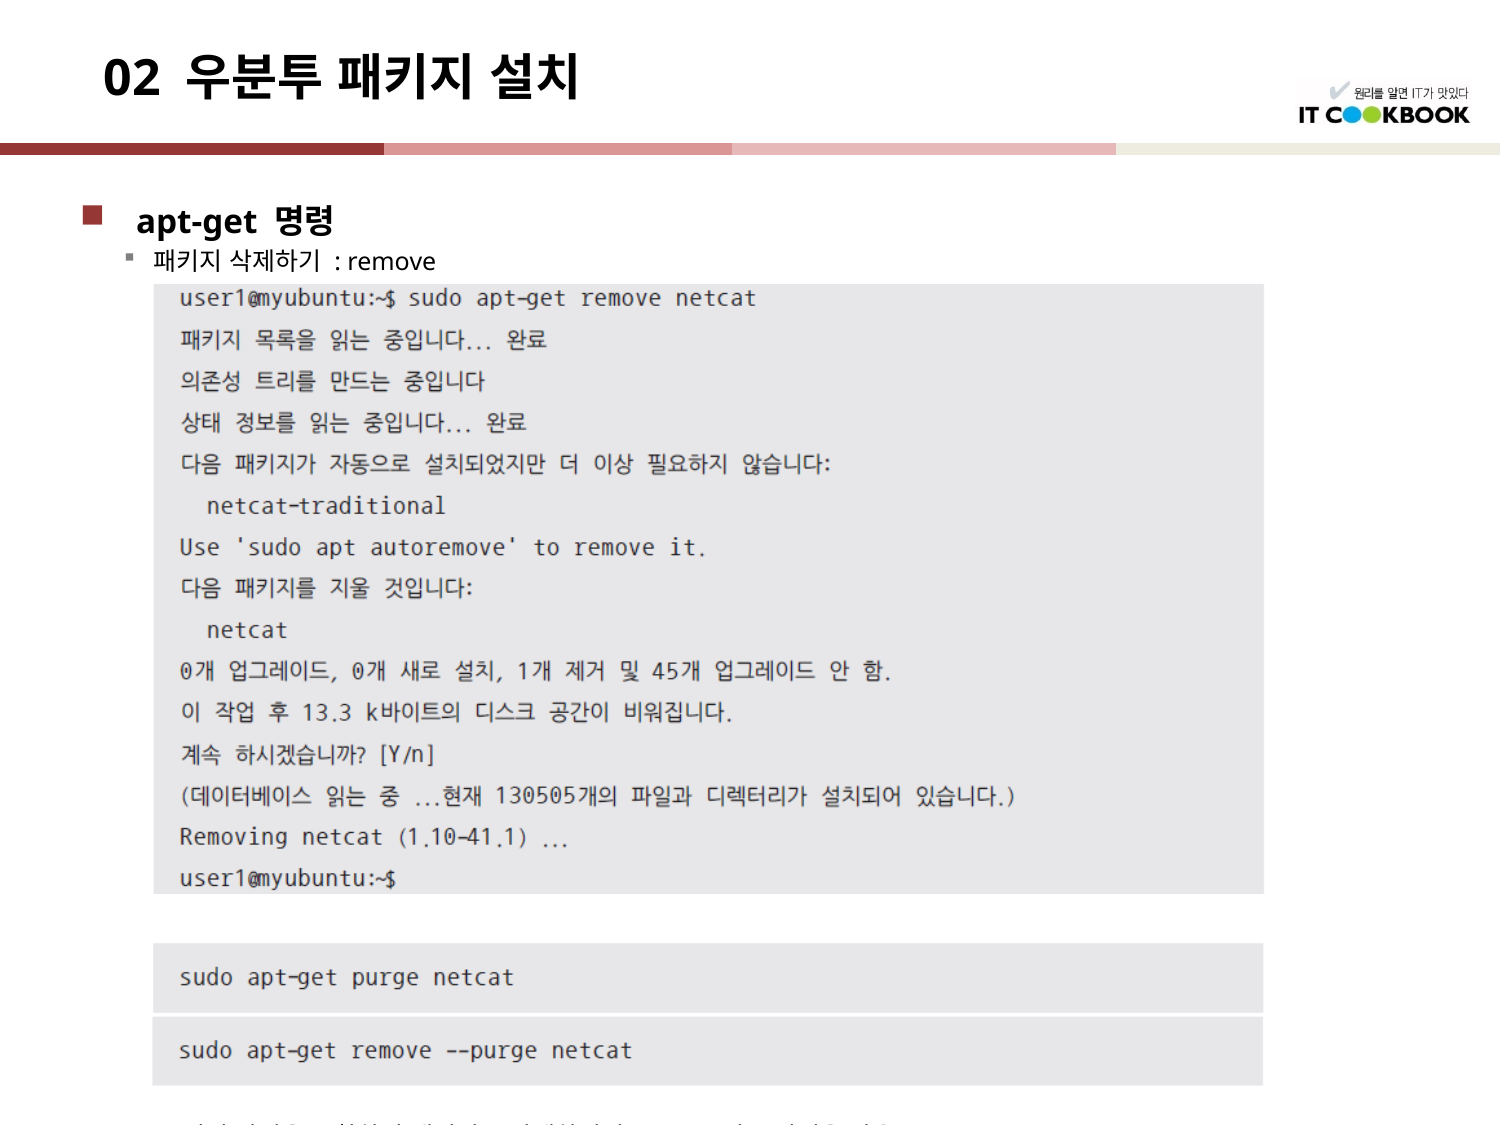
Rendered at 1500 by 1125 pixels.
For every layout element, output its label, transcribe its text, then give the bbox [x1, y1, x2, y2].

picture [149, 284, 1268, 895]
picture [1295, 78, 1473, 125]
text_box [150, 942, 1267, 1088]
title 02 우분투 패키지 설치 [88, 30, 1330, 121]
list apt-get 명령 패키지 삭제하기 : remove 설정 파일을 포함하여 패키지를 삭제하려면 purge 서브 명령을 사용 [64, 172, 1436, 1059]
